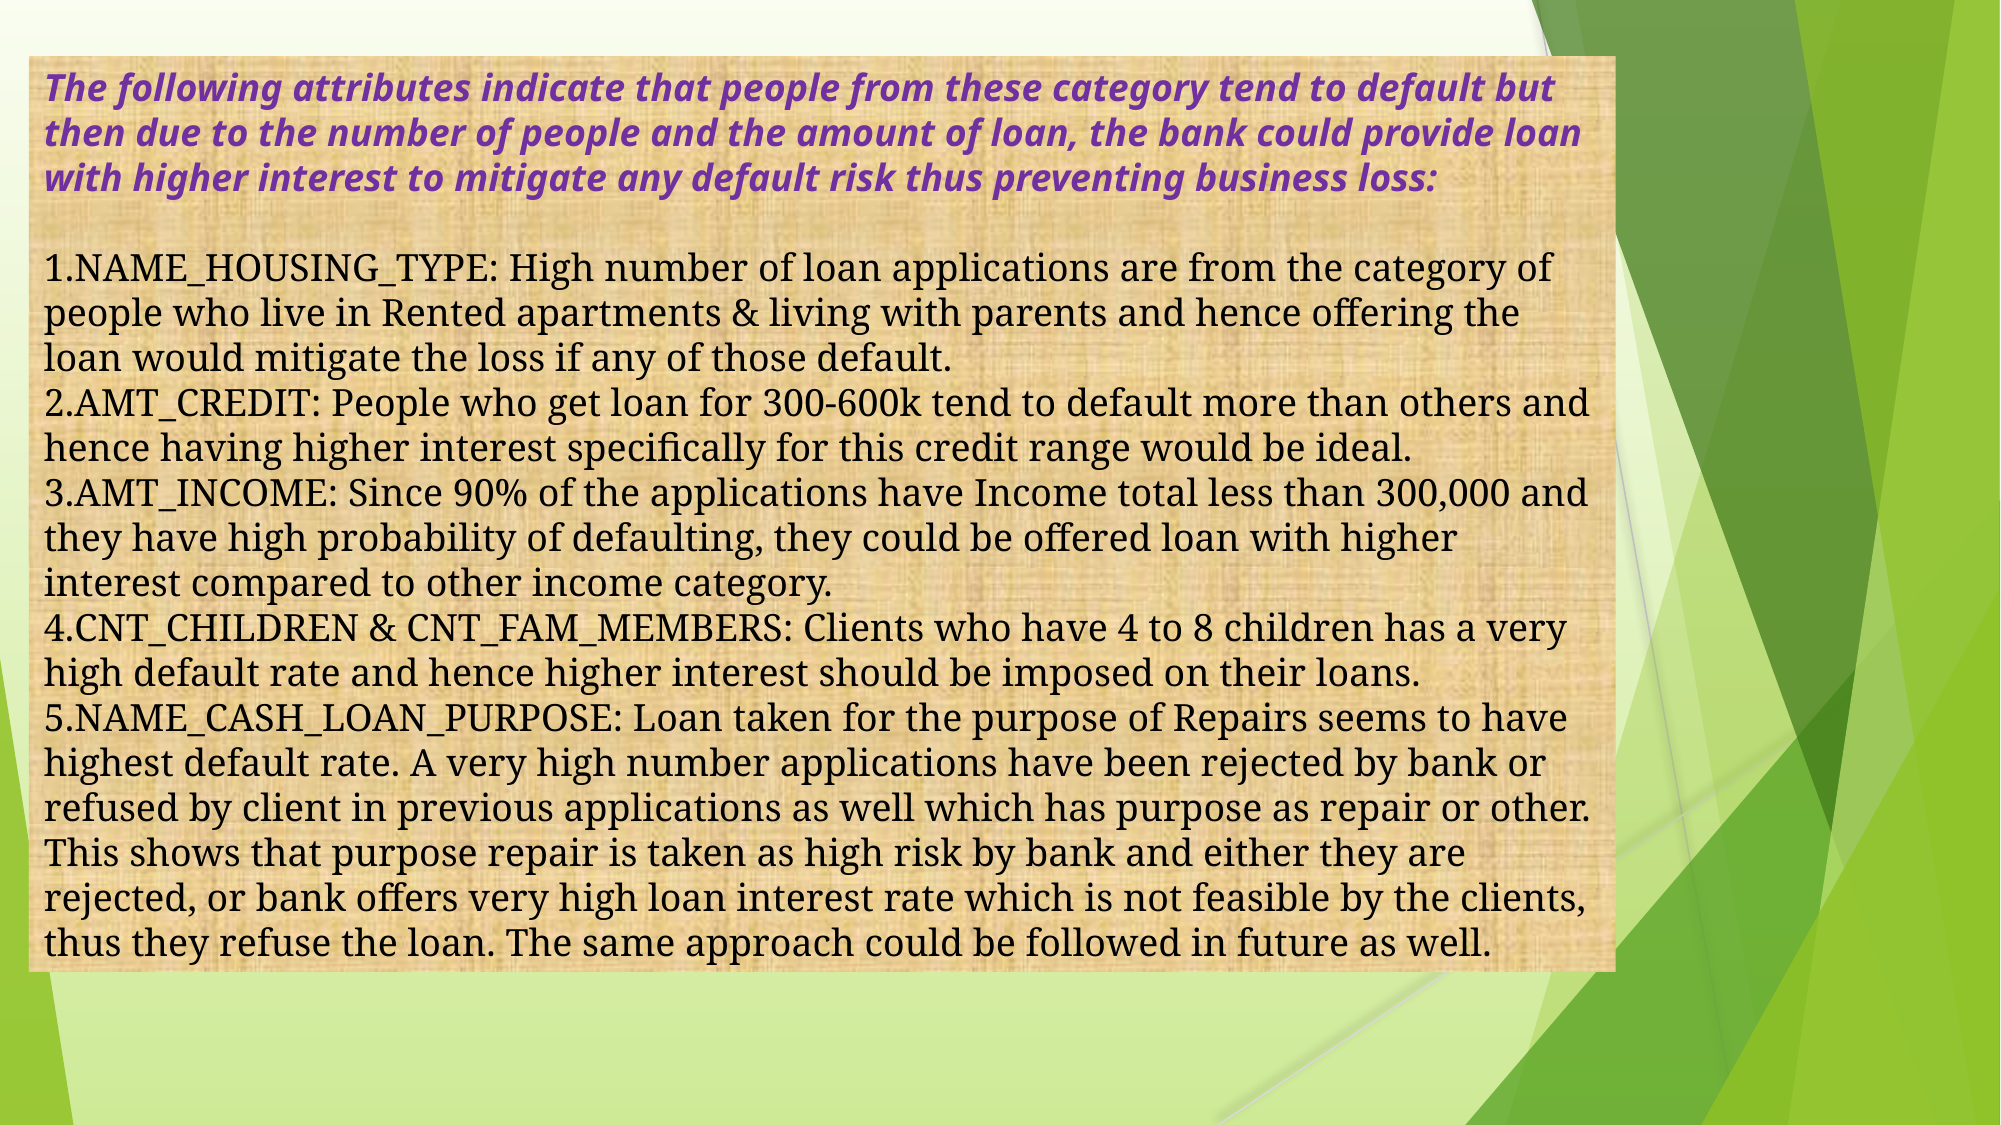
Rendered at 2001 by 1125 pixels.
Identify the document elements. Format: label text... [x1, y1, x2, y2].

text_box The following attributes indicate that people from these category tend to default but then due to the number of people and the amount of loan, the bank could provide loan with higher interest to mitigate any default risk thus preventing business loss: NAME_HOUSING_TYPE: High number of loan applications are from the category of people who live in Rented apartments & living with parents and hence offering the loan would mitigate the loss if any of those default. AMT_CREDIT: People who get loan for 300-600k tend to default more than others and hence having higher interest specifically for this credit range would be ideal. AMT_INCOME: Since 90% of the applications have Income total less than 300,000 and they have high probability of defaulting, they could be offered loan with higher interest compared to other income category. CNT_CHILDREN & CNT_FAM_MEMBERS: Clients who have 4 to 8 children has a very high default rate and hence higher interest should be imposed on their loans. NAME_CASH_LOAN_PURPOSE: Loan taken for the purpose of Repairs seems to have highest default rate. A very high number applications have been rejected by bank or refused by client in previous applications as well which has purpose as repair or other. This shows that purpose repair is taken as high risk by bank and either they are rejected, or bank offers very high loan interest rate which is not feasible by the clients, thus they refuse the loan. The same approach could be followed in future as well. [28, 56, 1616, 972]
